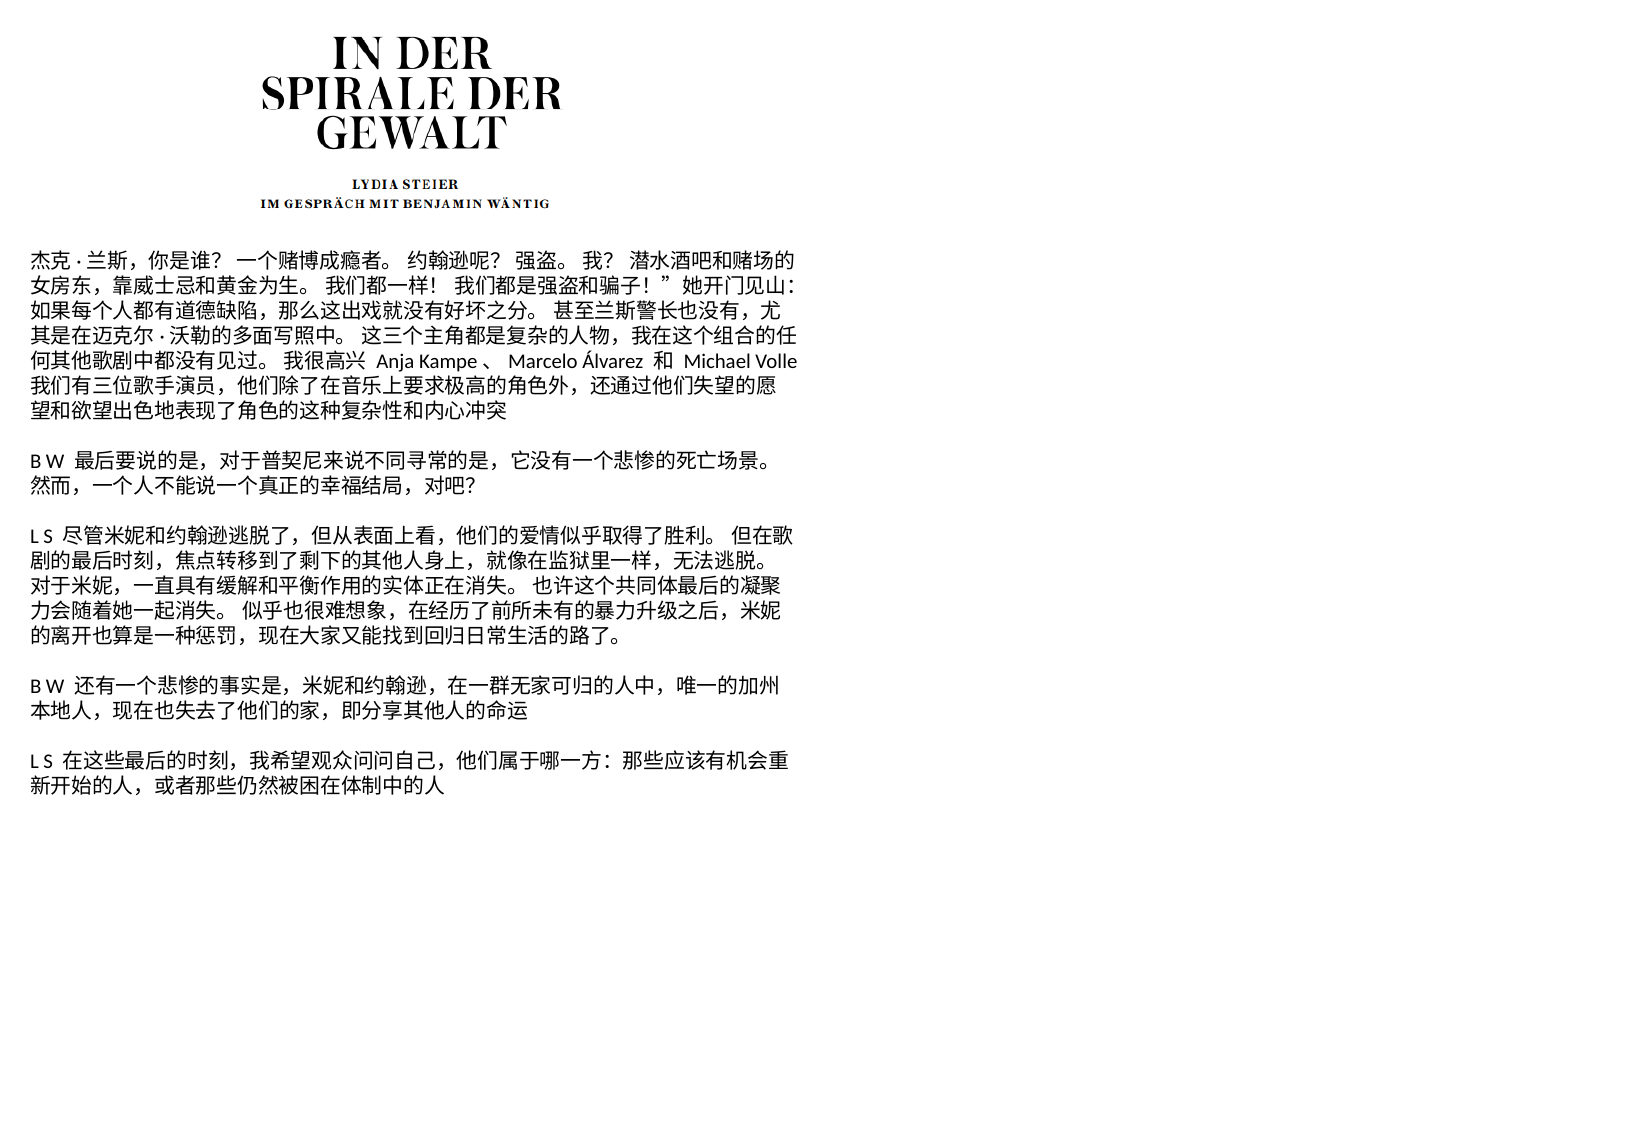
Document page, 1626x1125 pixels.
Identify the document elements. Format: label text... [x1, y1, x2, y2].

picture [245, 29, 582, 225]
text_box 杰克·兰斯，你是谁？ 一个赌博成瘾者。 约翰逊呢？ 强盗。 我？ 潜水酒吧和赌场的女房东，靠威士忌和黄金为生。 我们都一样！ 我们都是强盗和骗子！”她开门见山：如果每个人都有道德缺陷，那么这出戏就没有好坏之分。 甚至兰斯警长也没有，尤其是在迈克尔·沃勒的多面写照中。 这三个主角都是复杂的人物，我在这个组合的任何其他歌剧中都没有见过。 我很高兴 Anja Kampe、Marcelo Álvarez 和 Michael Volle 我们有三位歌手演员，他们除了在音乐上要求极高的角色外，还通过他们失望的愿望和欲望出色地表现了角色的这种复杂性和内心冲突 B W 最后要说的是，对于普契尼来说不同寻常的是，它没有一个悲惨的死亡场景。 然而，一个人不能说一个真正的幸福结局，对吧？ L S 尽管米妮和约翰逊逃脱了，但从表面上看，他们的爱情似乎取得了胜利。 但在歌剧的最后时刻，焦点转移到了剩下的其他人身上，就像在监狱里一样，无法逃脱。 对于米妮，一直具有缓解和平衡作用的实体正在消失。 也许这个共同体最后的凝聚力会随着她一起消失。 似乎也很难想象，在经历了前所未有的暴力升级之后，米妮的离开也算是一种惩罚，现在大家又能找到回归日常生活的路了。 B W 还有一个悲惨的事实是，米妮和约翰逊，在一群无家可归的人中，唯一的加州本地人，现在也失去了他们的家，即分享其他人的命运 L S 在这些最后的时刻，我希望观众问问自己，他们属于哪一方：那些应该有机会重新开始的人，或者那些仍然被困在体制中的人 [15, 240, 813, 805]
